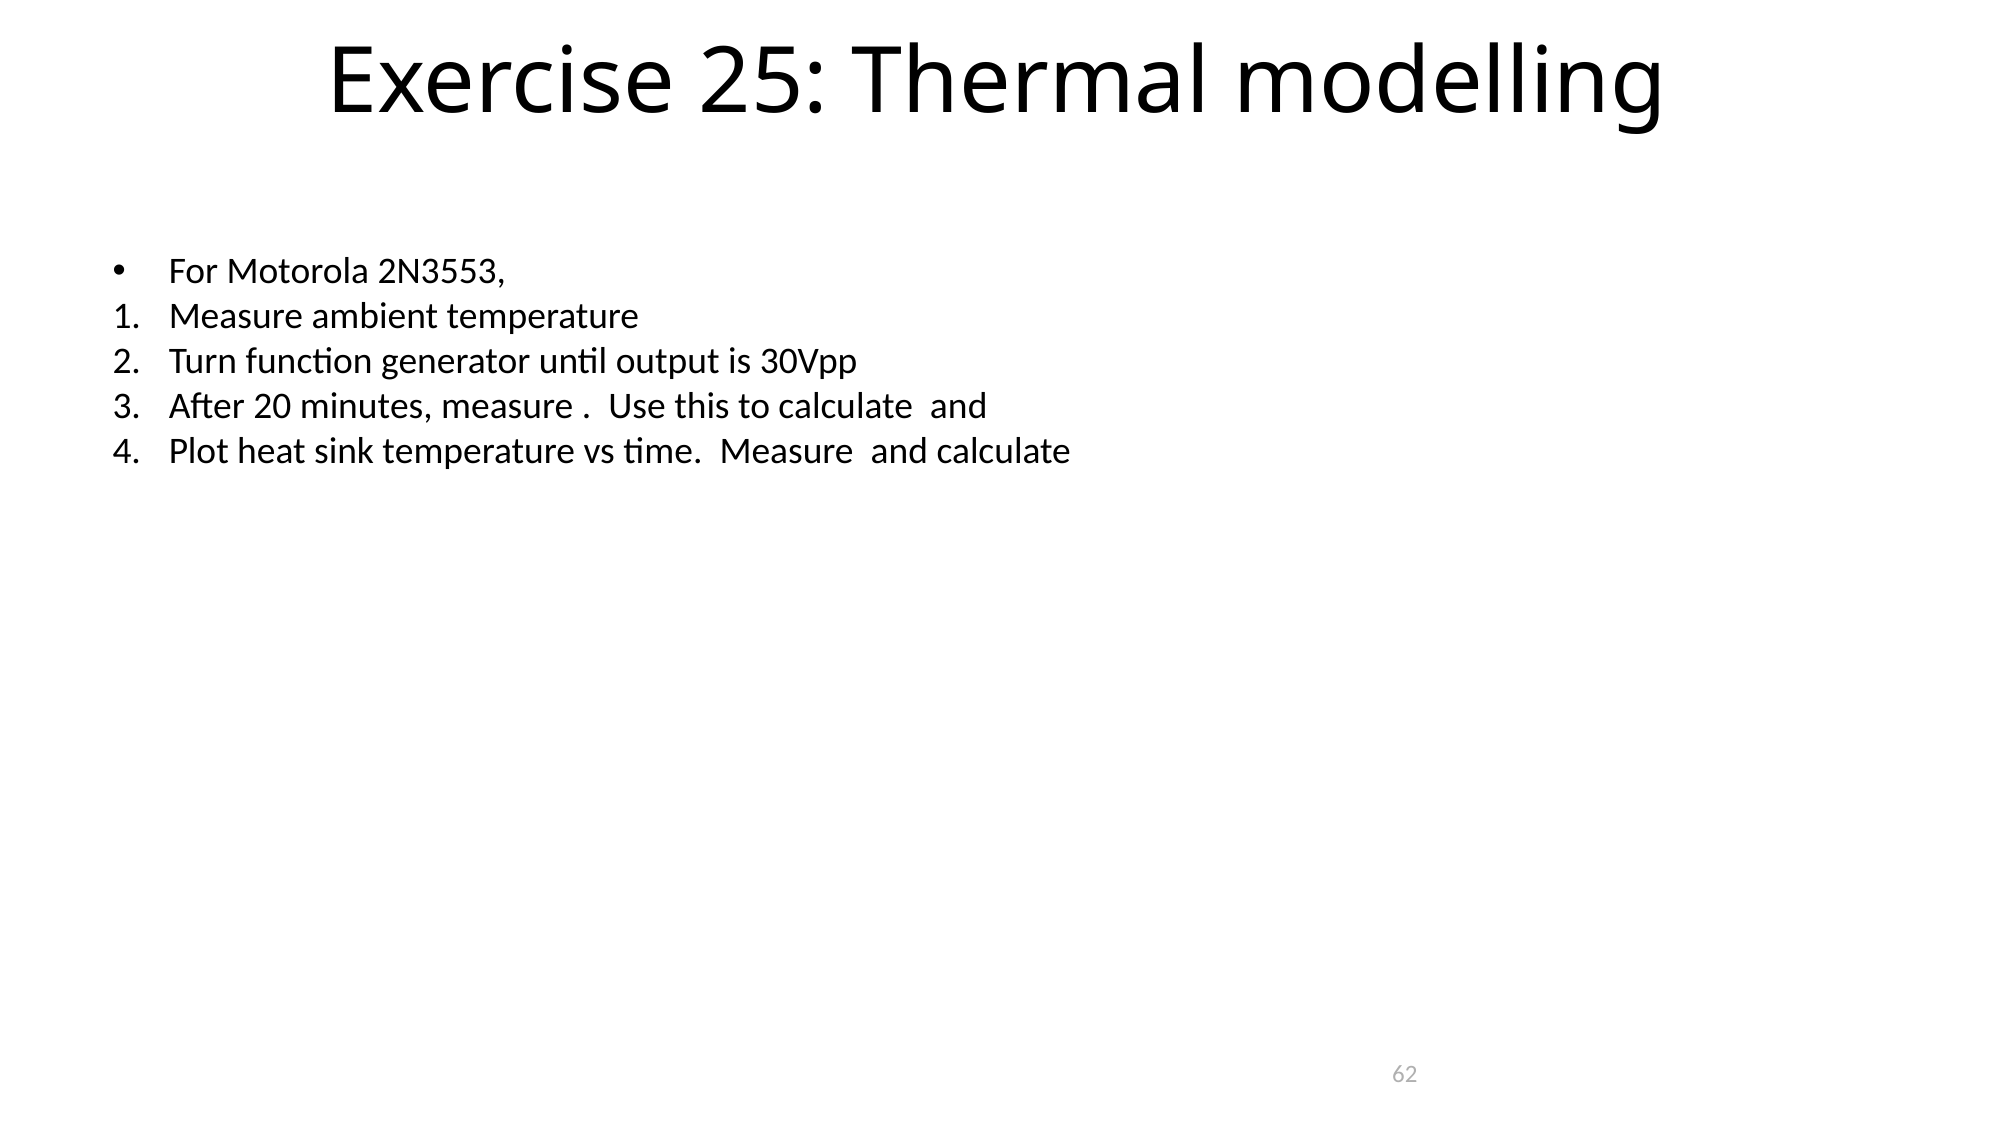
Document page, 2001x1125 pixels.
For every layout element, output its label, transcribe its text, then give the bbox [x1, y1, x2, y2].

slide_number 62 [1074, 738, 1425, 1125]
text_box Exercise 25: Thermal modelling [20, 20, 1975, 131]
